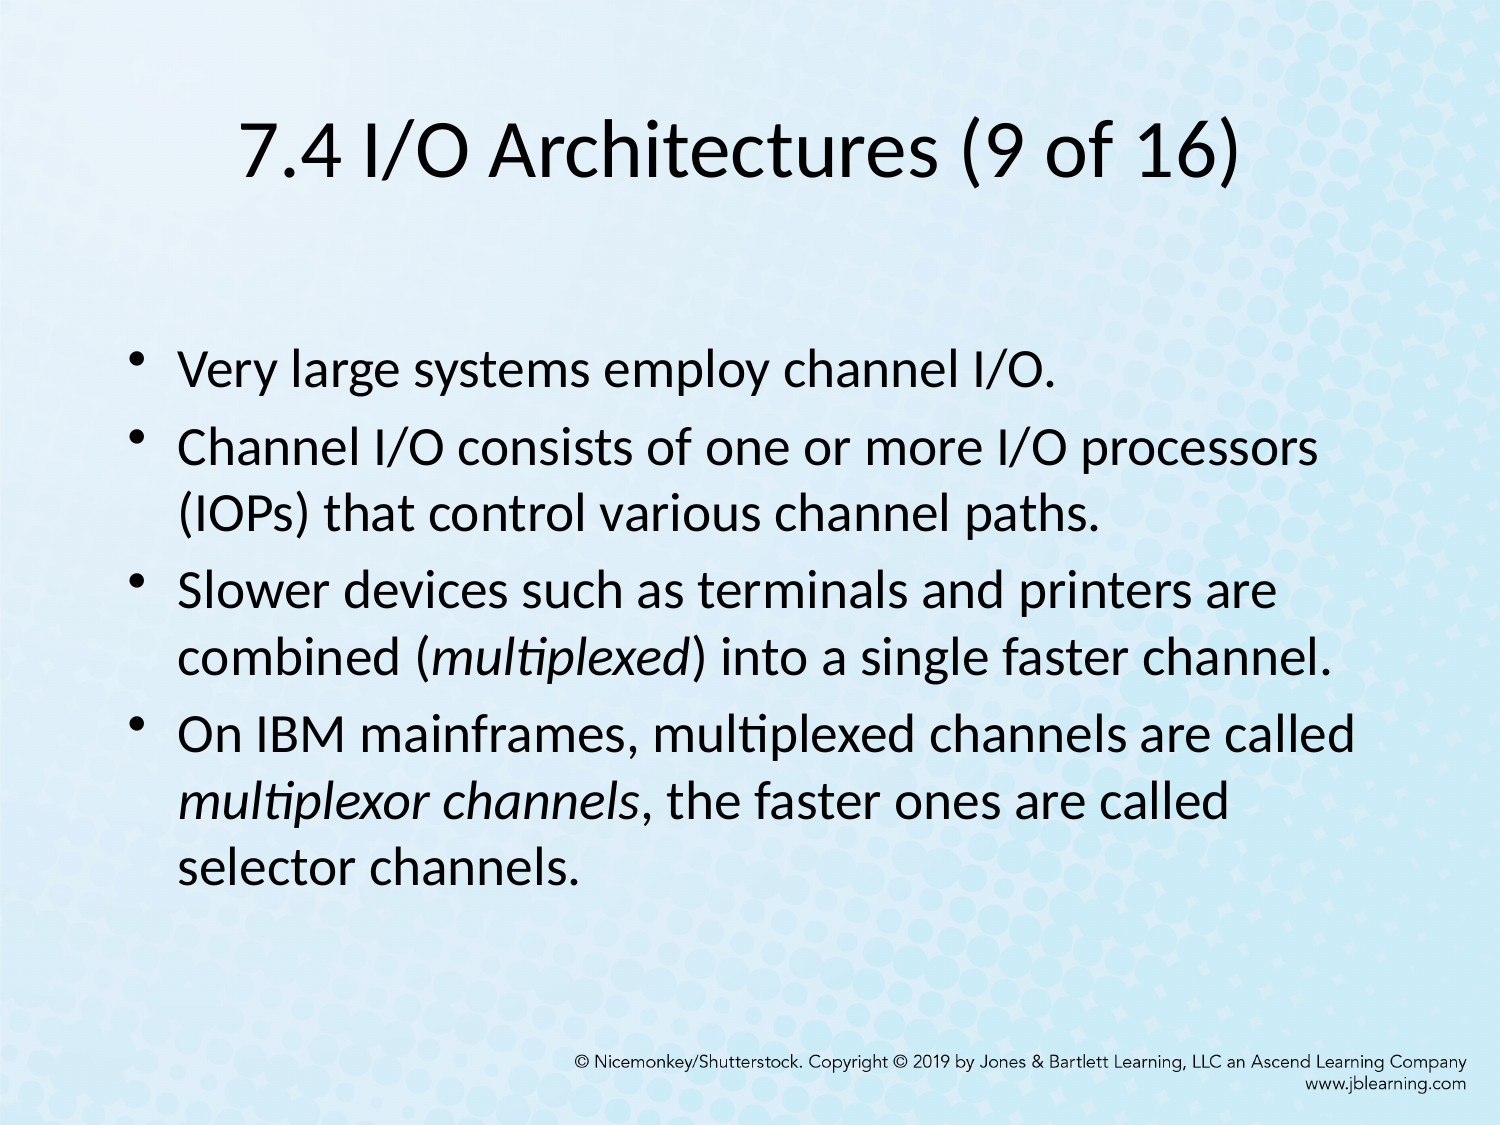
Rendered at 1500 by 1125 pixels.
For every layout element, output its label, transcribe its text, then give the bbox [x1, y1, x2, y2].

title 7.4 I/O Architectures (9 of 16) [112, 50, 1388, 238]
list Very large systems employ channel I/O. Channel I/O consists of one or more I/O processors (IOPs) that control various channel paths. Slower devices such as terminals and printers are combined (multiplexed) into a single faster channel. On IBM mainframes, multiplexed channels are called multiplexor channels, the faster ones are called selector channels. [112, 324, 1388, 1000]
picture [0, 0, 1500, 1125]
